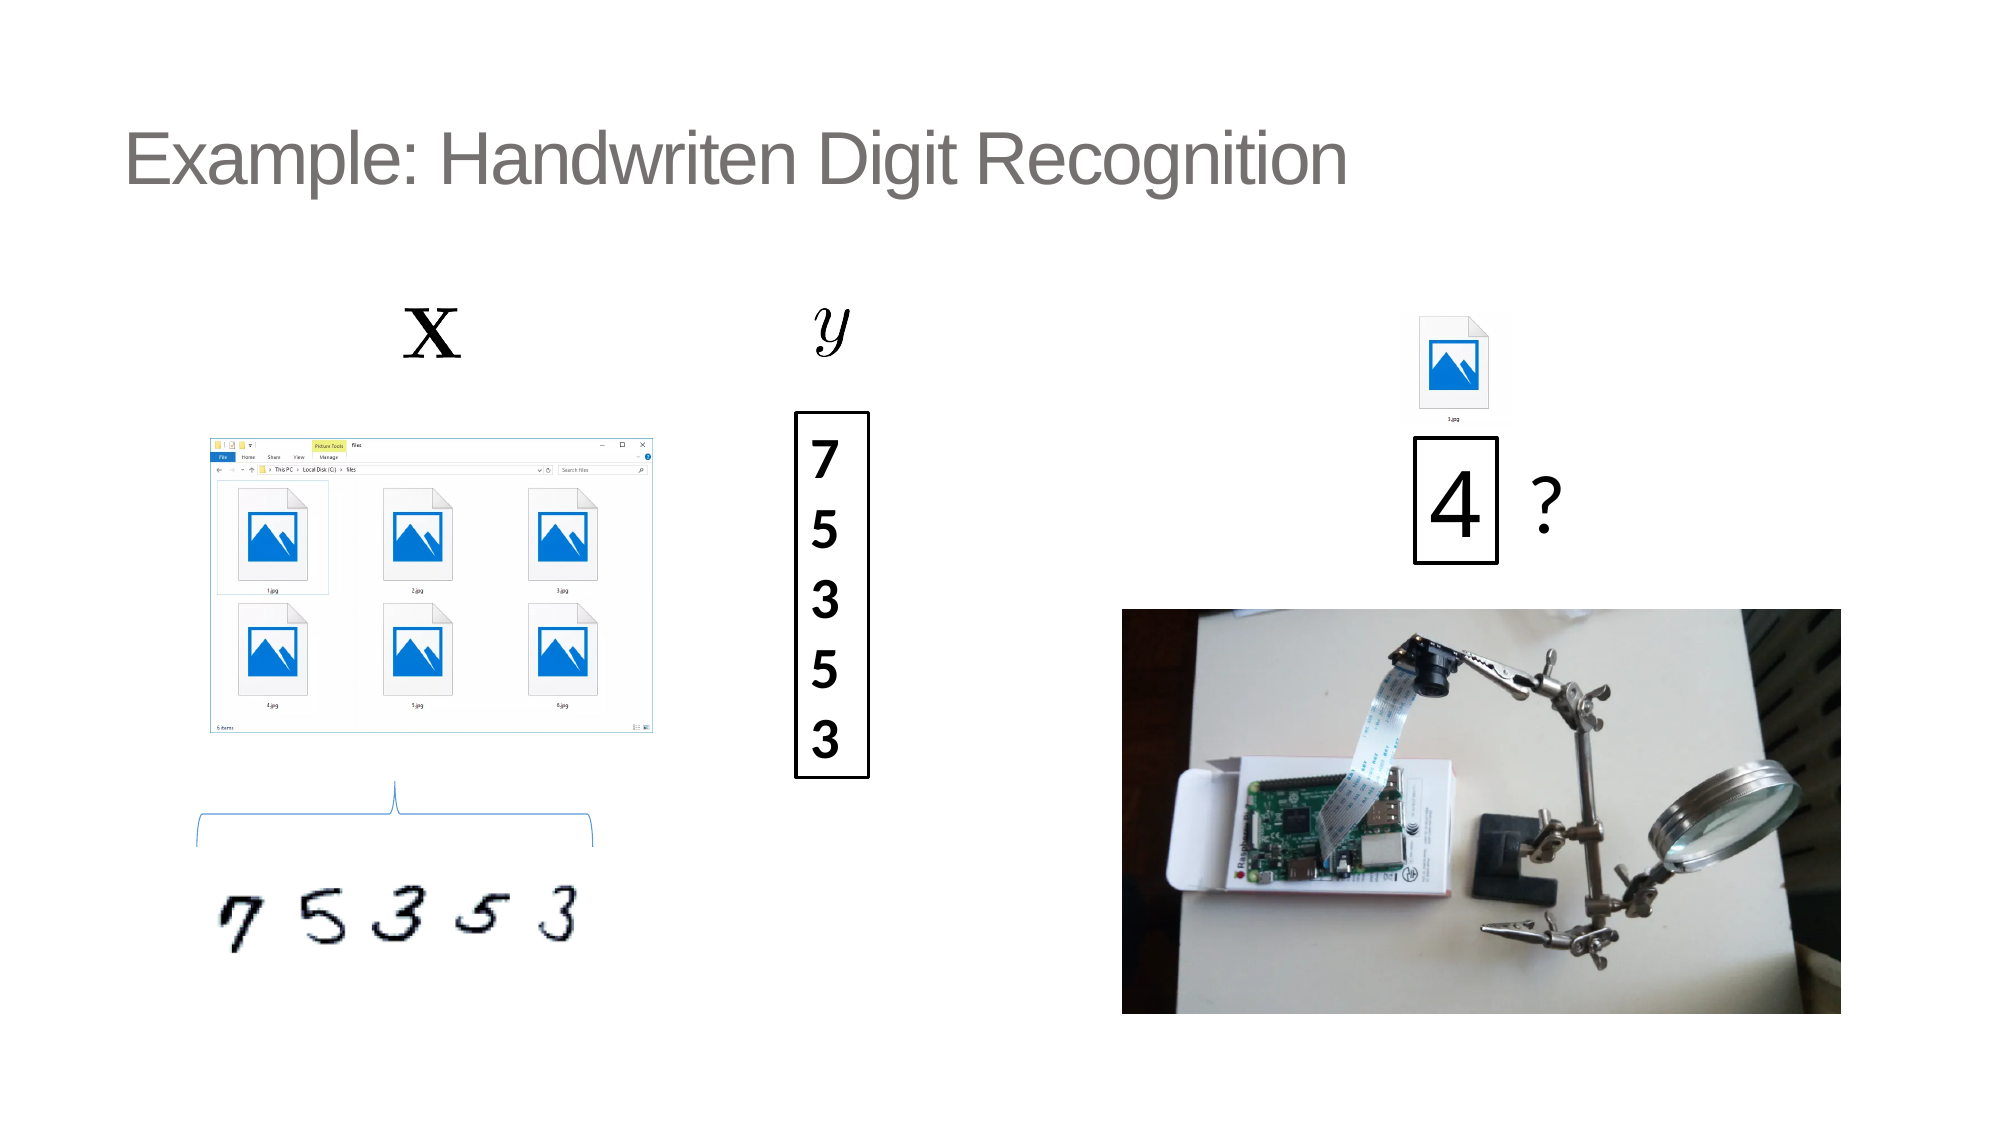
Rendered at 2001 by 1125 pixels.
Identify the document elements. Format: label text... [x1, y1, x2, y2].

text_box Example: Handwriten Digit Recognition [109, 102, 1482, 209]
text_box 4 [1414, 438, 1497, 563]
picture [814, 308, 850, 357]
text_box [196, 781, 594, 847]
text_box 7 5 3 5 3 [796, 412, 869, 778]
text_box ? [1512, 443, 1581, 558]
picture [213, 881, 593, 958]
picture [210, 438, 653, 734]
picture [1122, 609, 1841, 1014]
picture [1399, 307, 1513, 428]
picture [403, 308, 461, 358]
